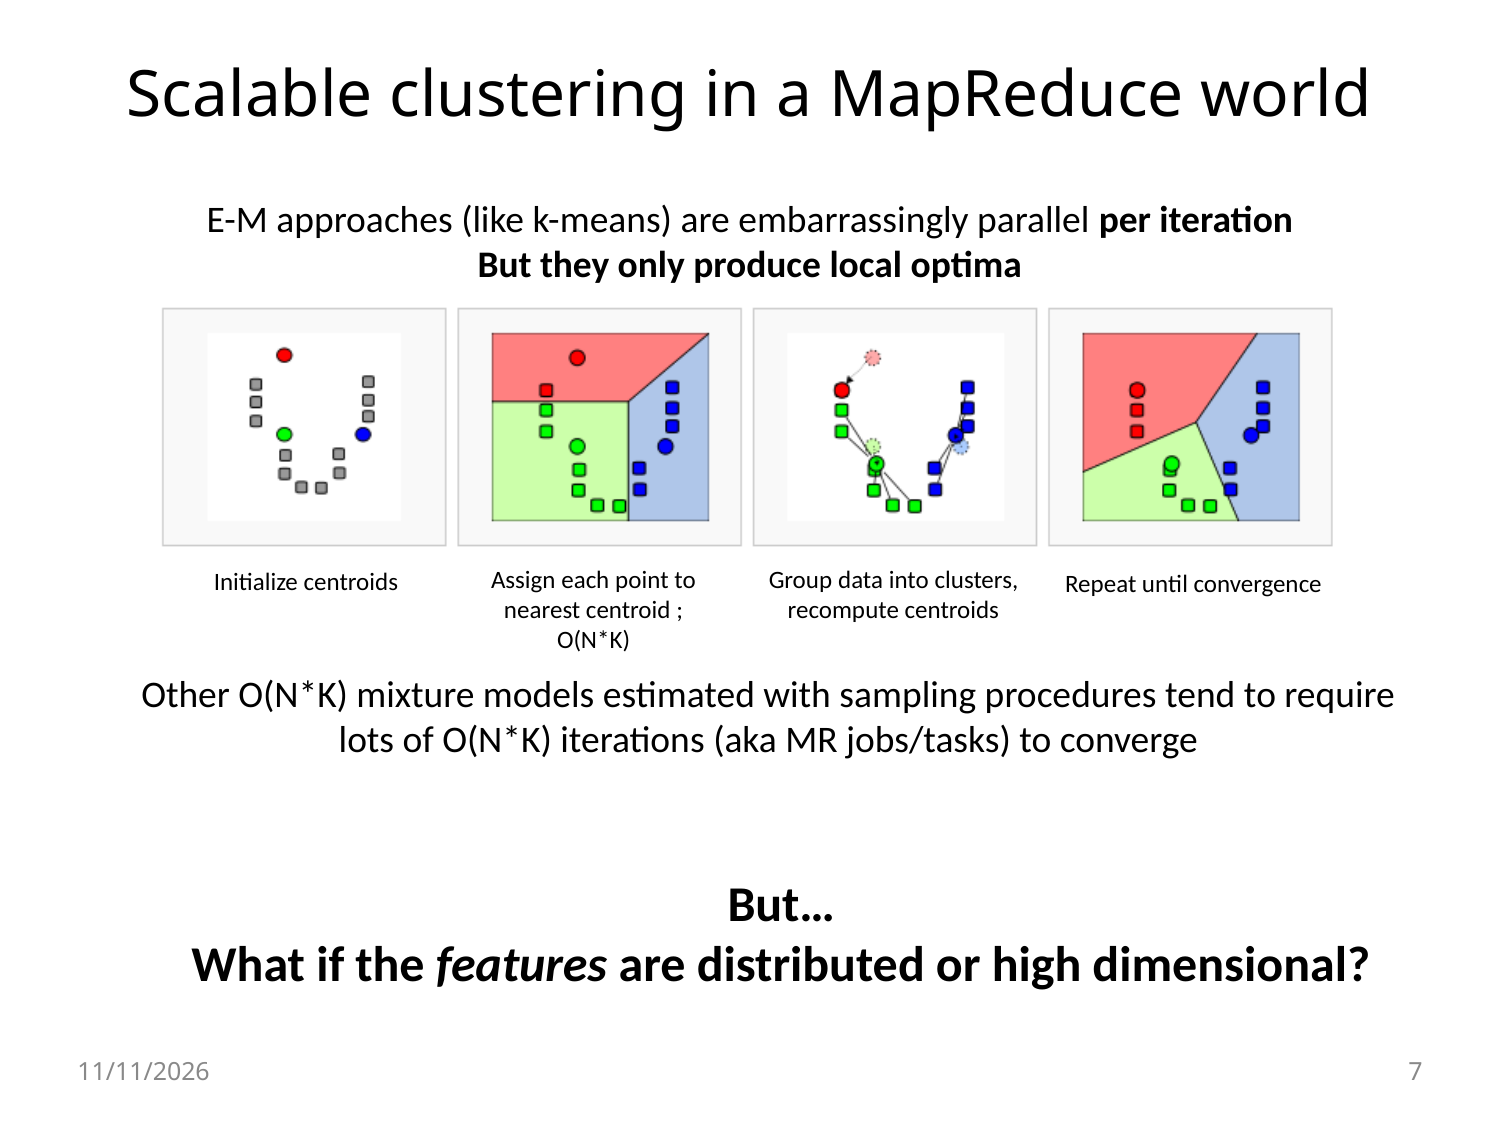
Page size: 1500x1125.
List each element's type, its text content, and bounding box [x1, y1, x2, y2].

text_box But… What if the features are distributed or high dimensional? [125, 863, 1438, 999]
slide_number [62, 1042, 225, 1103]
text_box E-M approaches (like k-means) are embarrassingly parallel per iteration But they only produce local optima [998, 187, 1325, 293]
text_box [10, 0, 228, 166]
text_box [10, 0, 998, 953]
slide_number 7 [1312, 1042, 1438, 1103]
title Scalable clustering in a MapReduce world [998, 44, 1426, 138]
text_box Other O(N*K) mixture models estimated with sampling procedures tend to require lots of O(N*K) iterations (aka MR jobs/tasks) to converge [998, 662, 1425, 768]
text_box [152, 305, 1348, 663]
